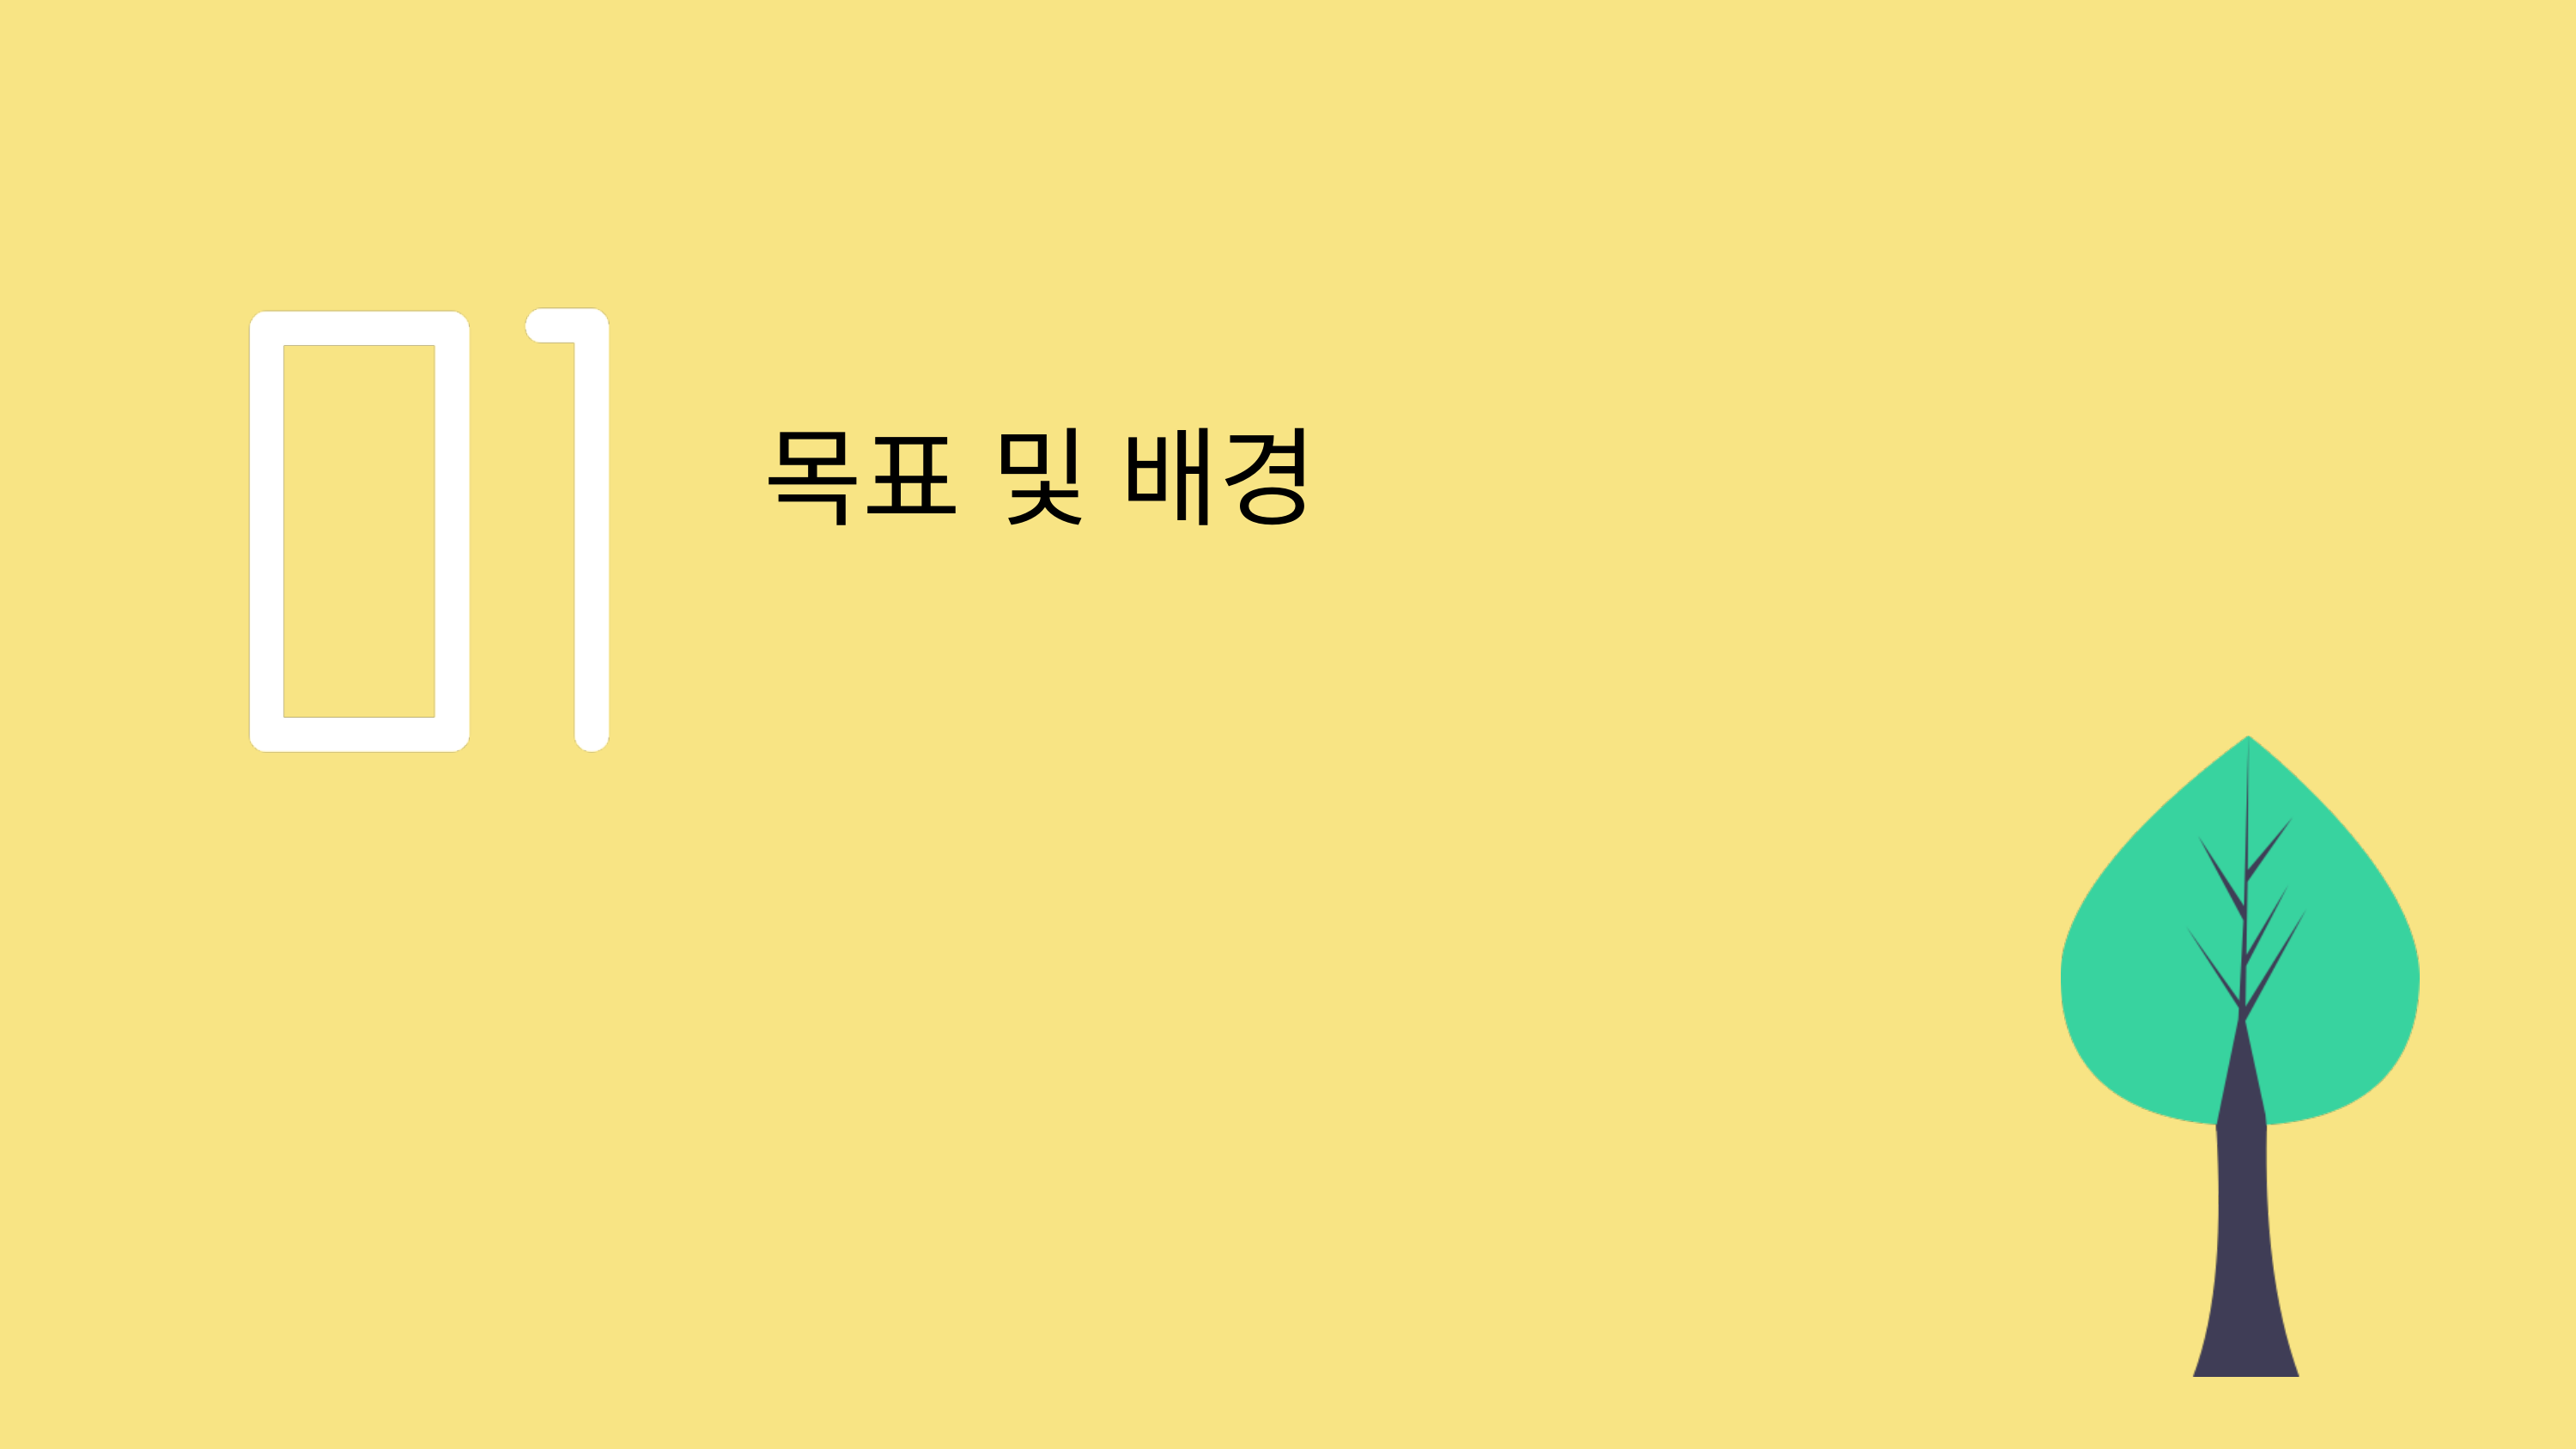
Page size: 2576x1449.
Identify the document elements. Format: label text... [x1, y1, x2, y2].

picture [134, 8, 868, 1016]
text_box 목표 및 배경 [872, 403, 1492, 545]
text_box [2060, 736, 2421, 1377]
